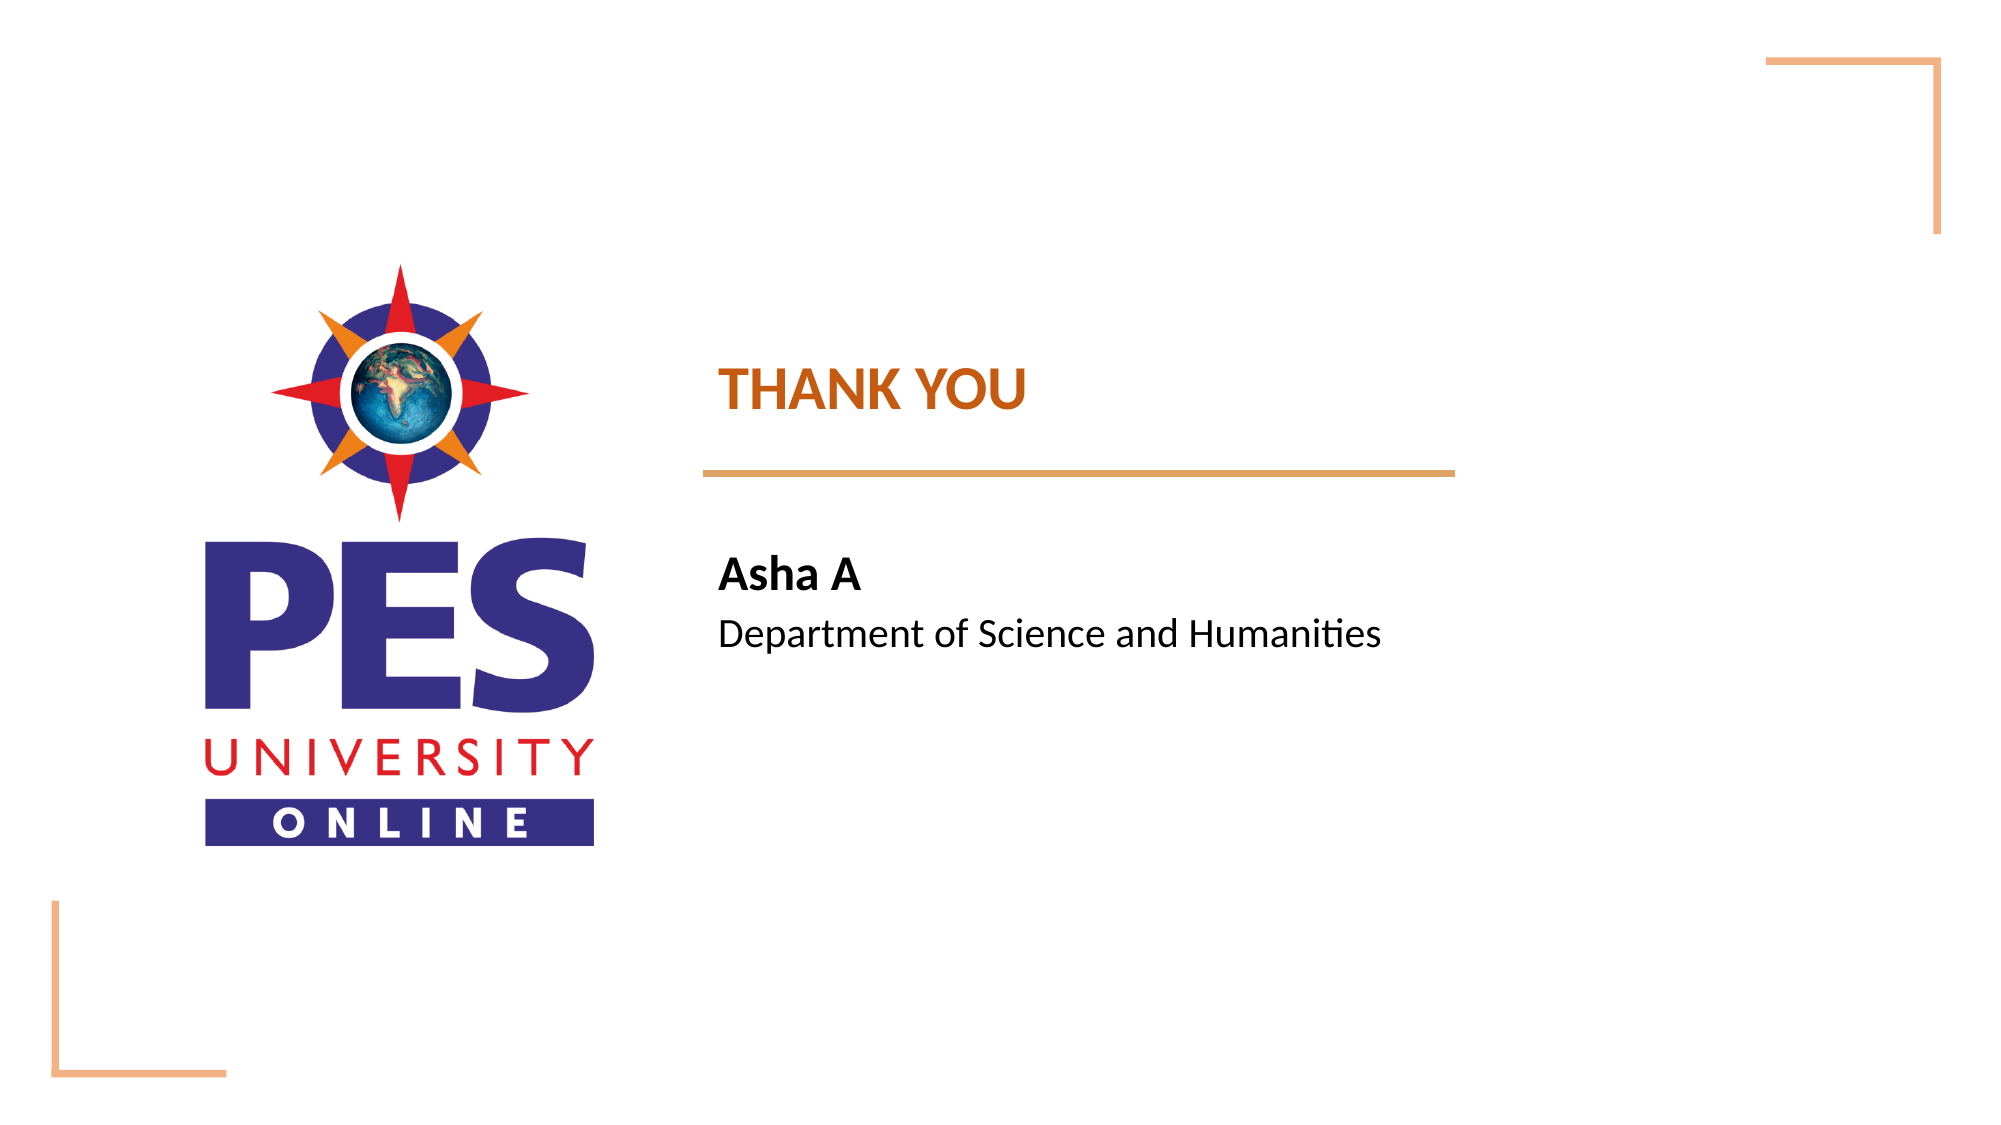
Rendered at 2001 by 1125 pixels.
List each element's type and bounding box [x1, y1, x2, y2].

picture [205, 263, 594, 846]
text_box [51, 57, 1941, 1078]
